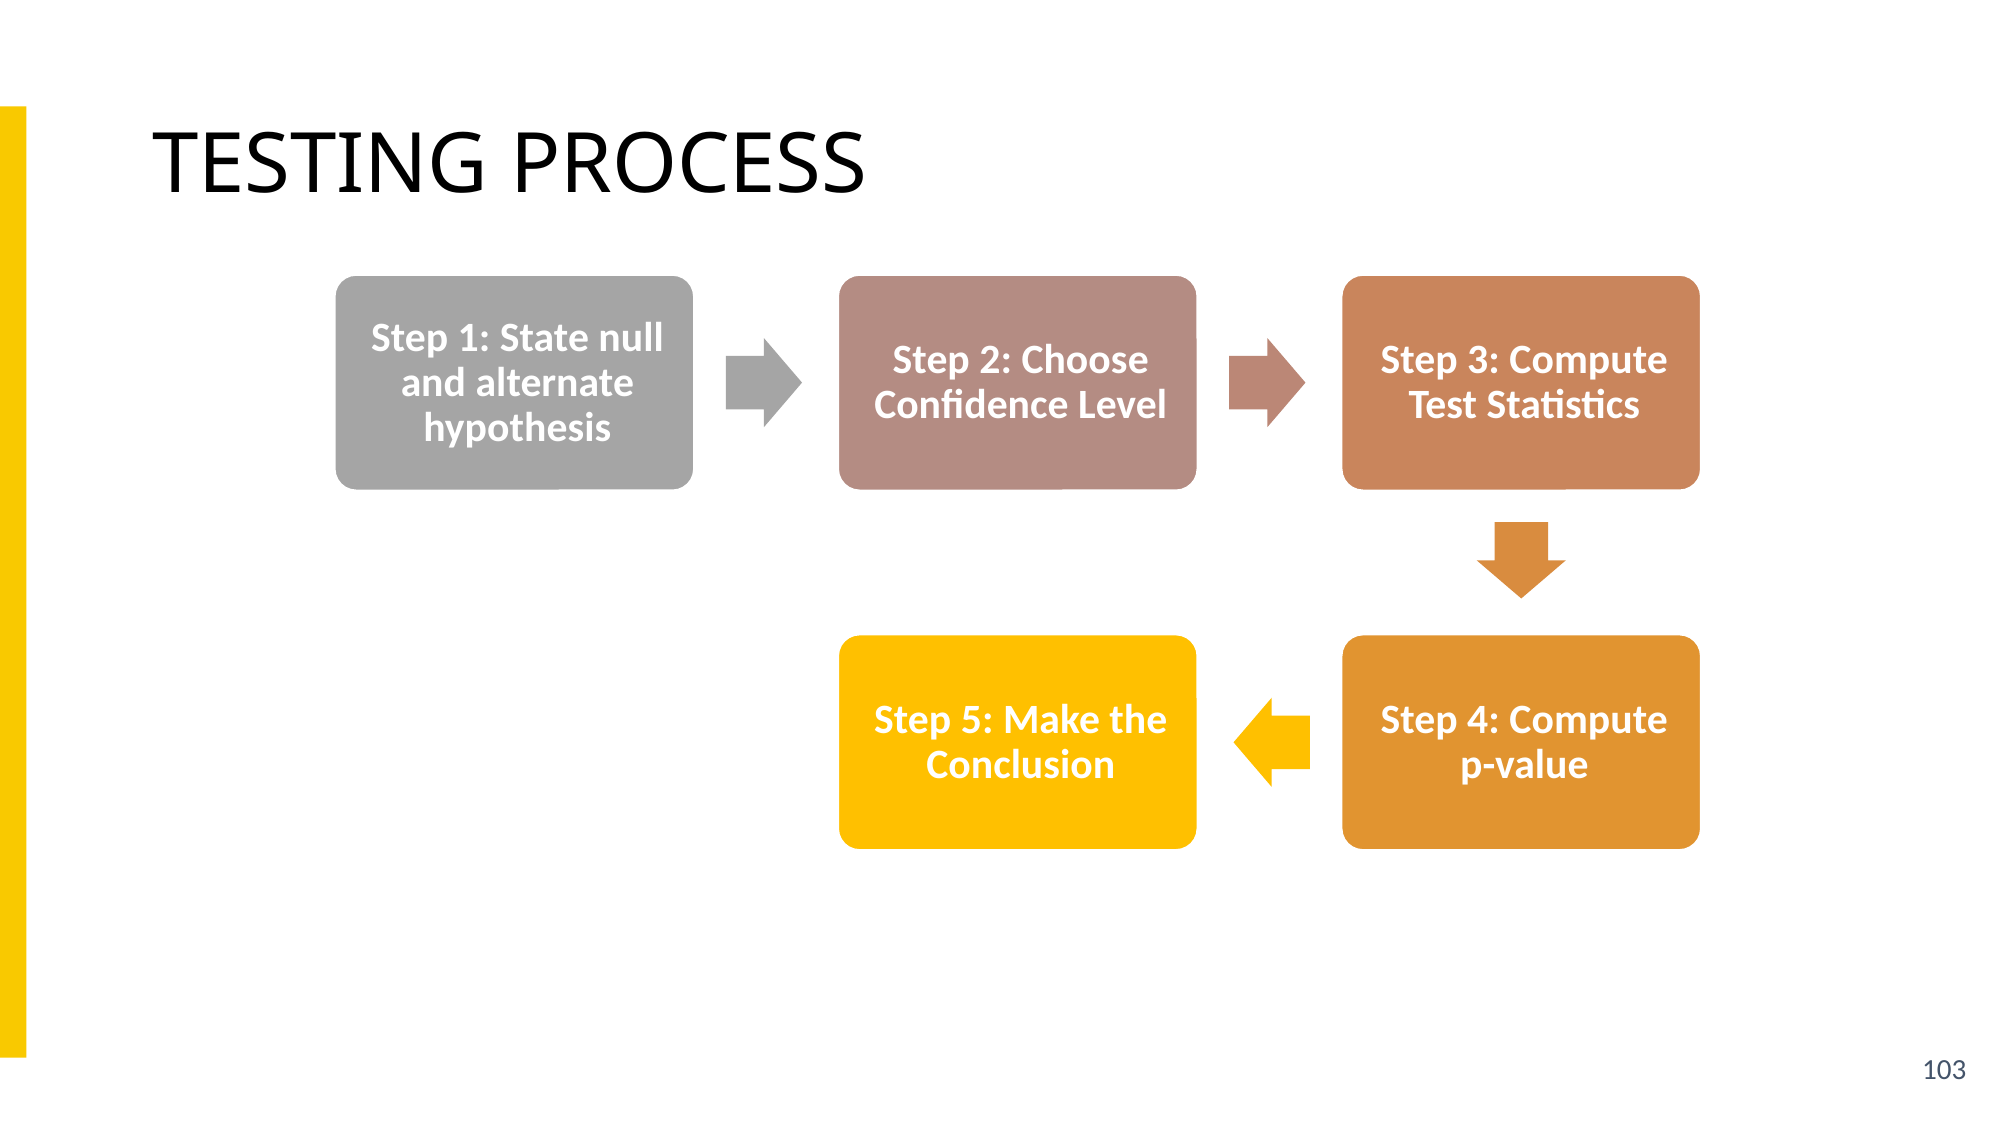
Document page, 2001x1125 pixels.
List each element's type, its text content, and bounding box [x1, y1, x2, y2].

text_box [0, 105, 27, 1059]
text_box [333, 117, 1703, 1007]
text_box TESTING PROCESS [137, 113, 1863, 331]
text_box 103 [1531, 1038, 1982, 1098]
